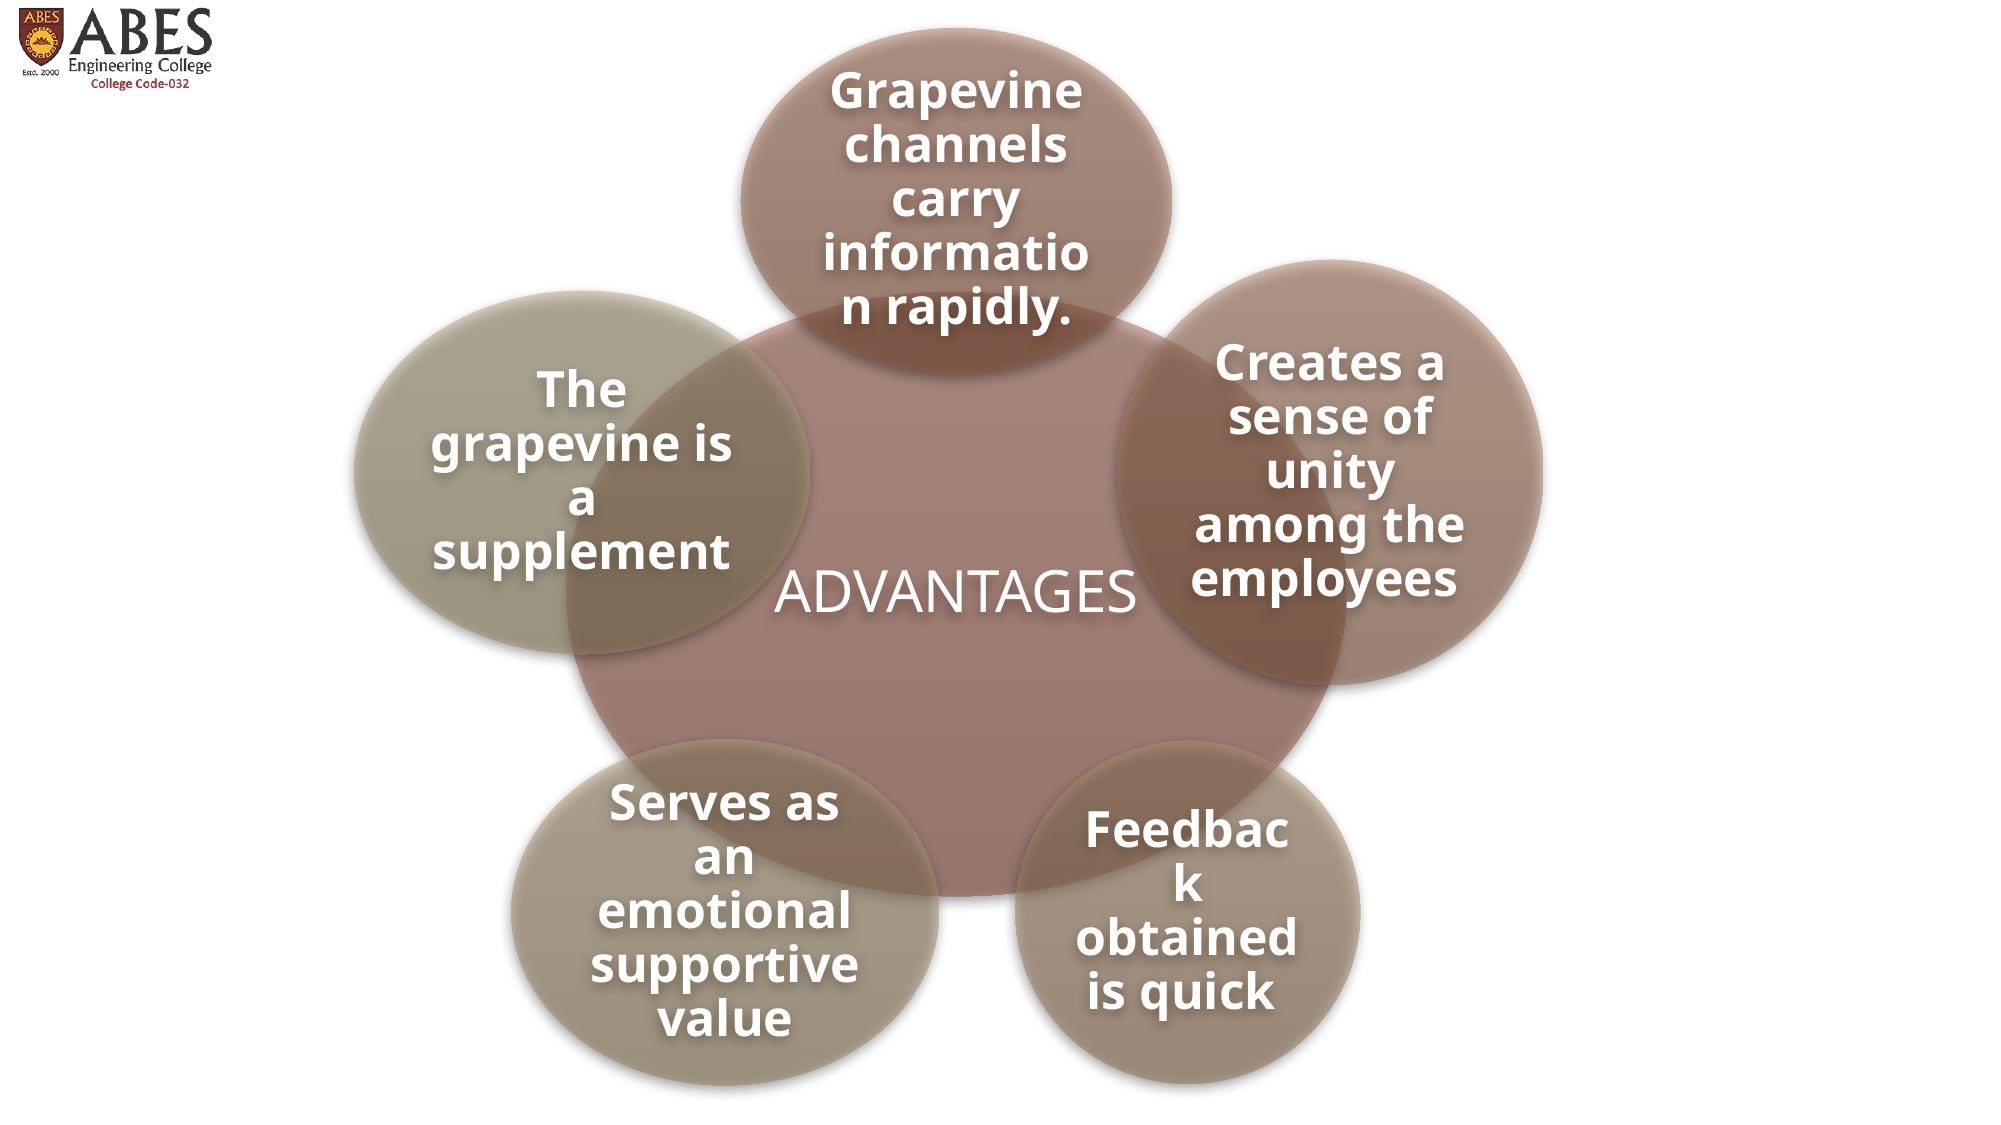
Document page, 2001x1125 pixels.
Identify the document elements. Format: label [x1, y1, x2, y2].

picture [0, 0, 230, 101]
text_box [52, 30, 1845, 1083]
